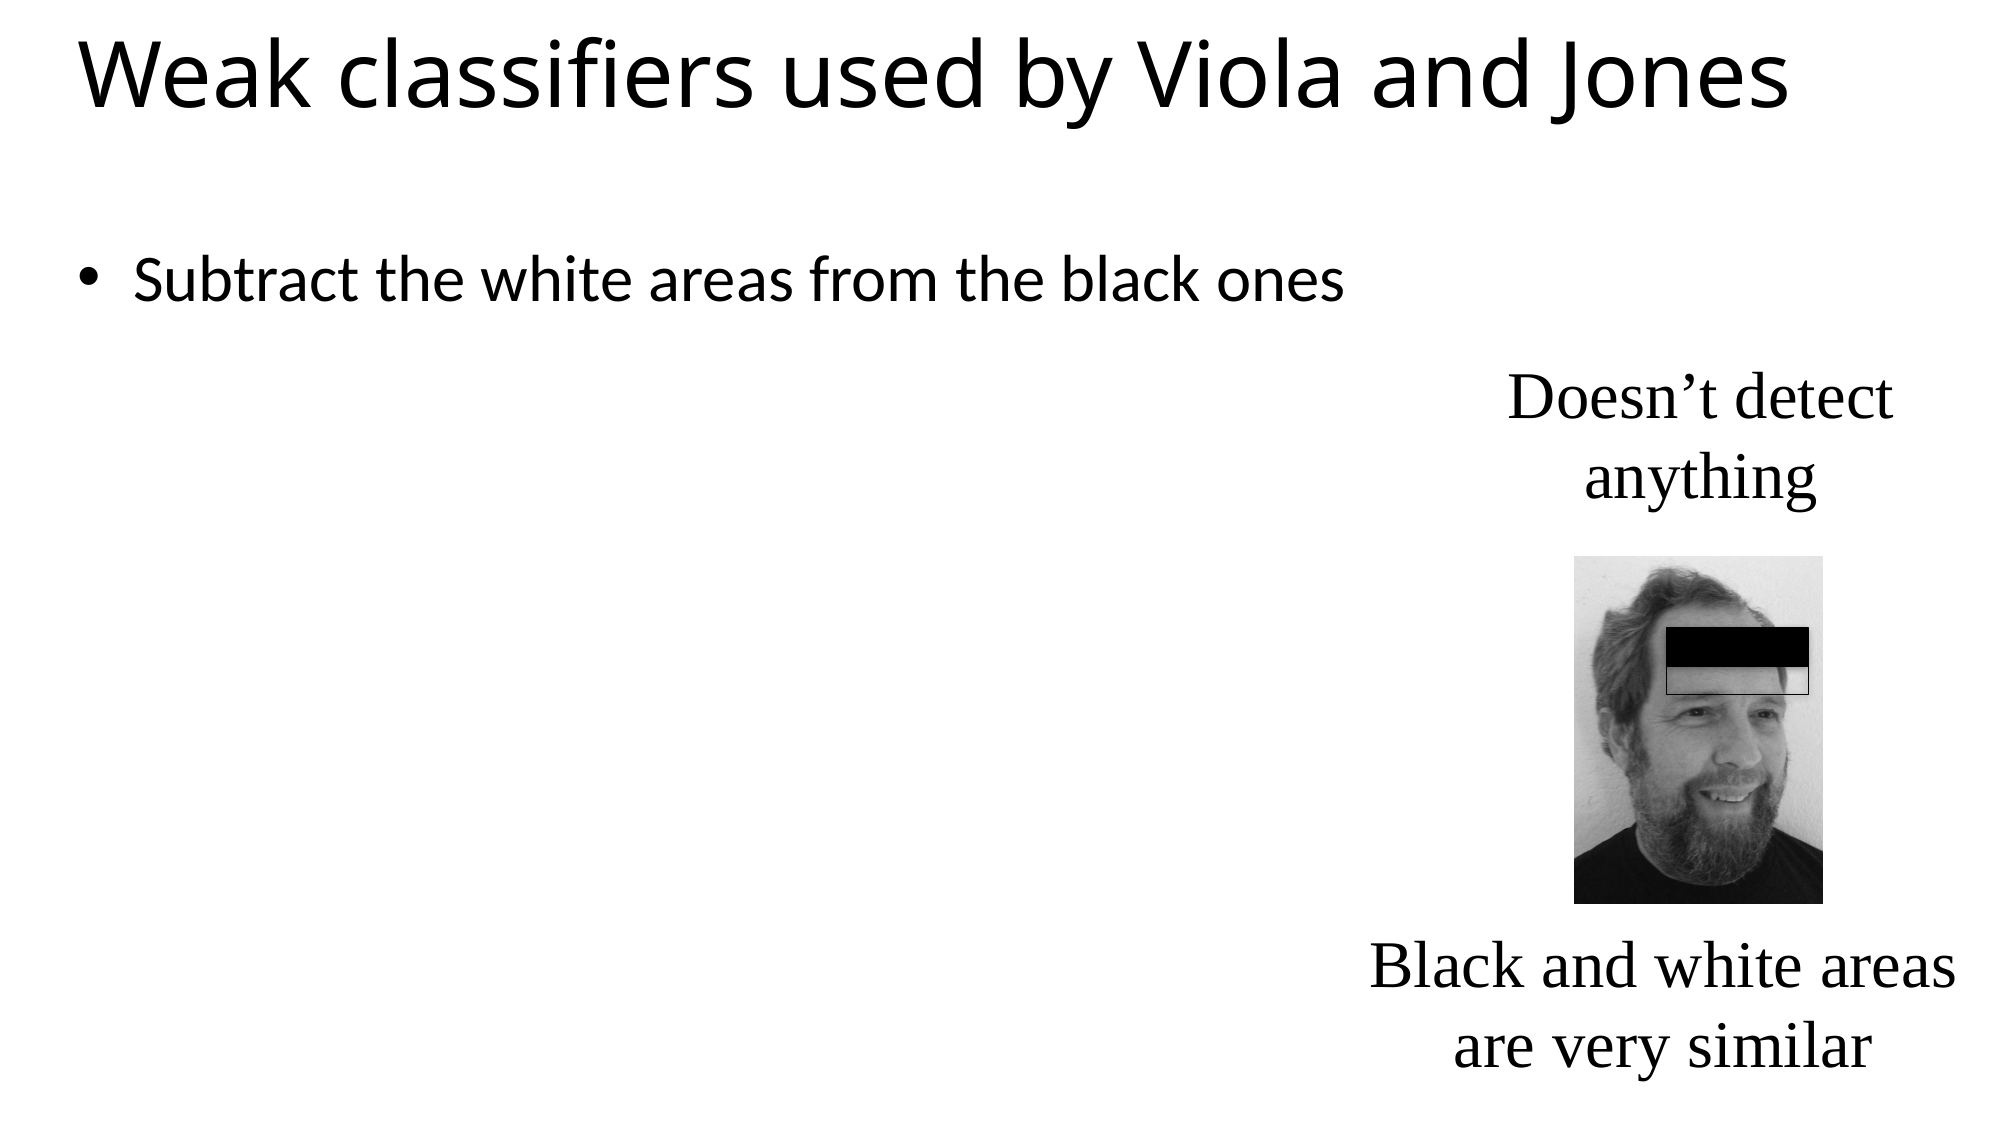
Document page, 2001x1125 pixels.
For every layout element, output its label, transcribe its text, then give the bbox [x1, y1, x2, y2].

list Subtract the white areas from the black ones [62, 227, 1953, 1096]
picture [1574, 555, 1823, 904]
text_box Doesn’t detect anything [1461, 344, 1942, 520]
title Weak classifiers used by Viola and Jones [62, 29, 1953, 205]
text_box Black and white areas are very similar [1327, 913, 2000, 1089]
